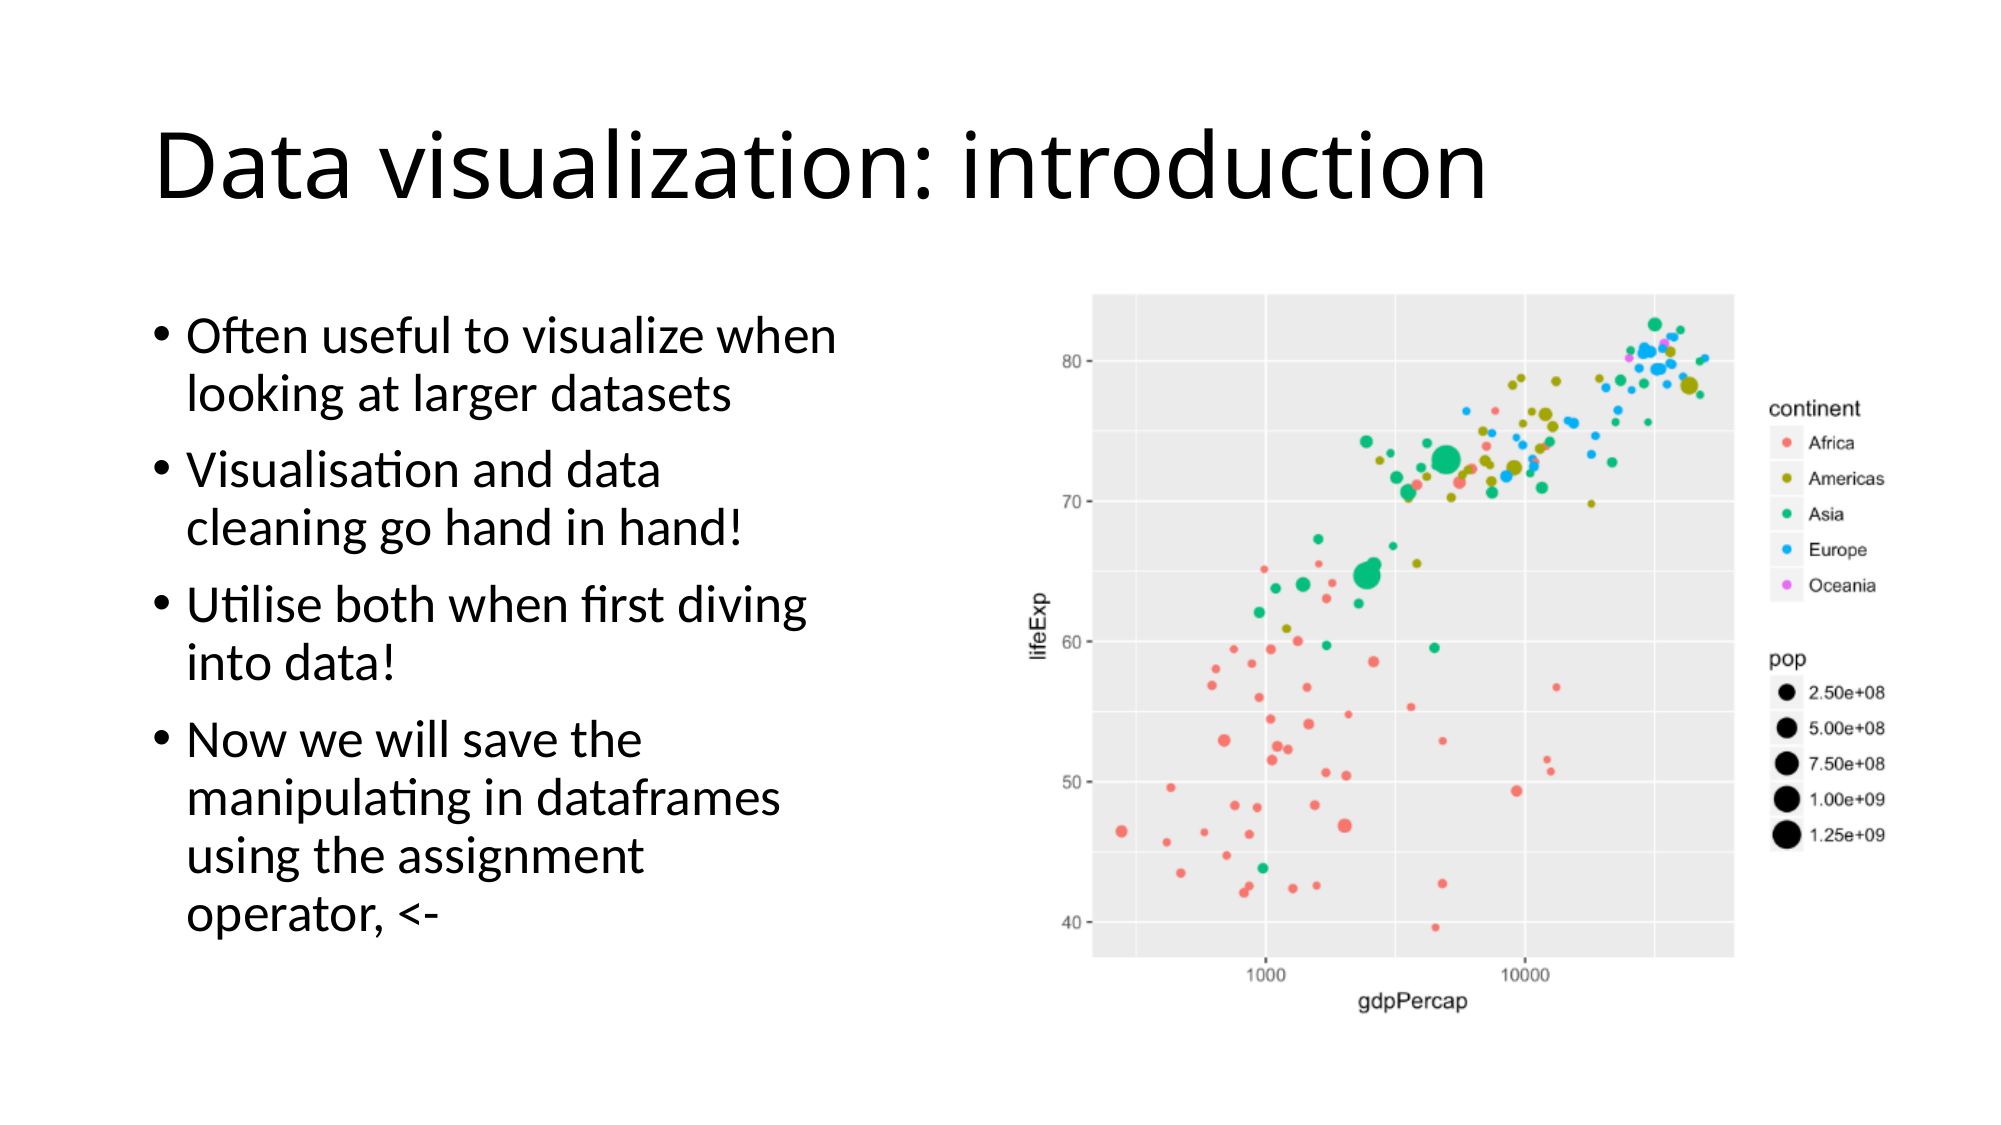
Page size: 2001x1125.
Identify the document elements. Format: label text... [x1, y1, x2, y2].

picture [999, 277, 1934, 1063]
list Often useful to visualize when looking at larger datasets Visualisation and data cleaning go hand in hand! Utilise both when first diving into data! Now we will save the manipulating in dataframes using the assignment operator, <- [137, 299, 860, 1014]
title Data visualization: introduction [137, 59, 1863, 278]
